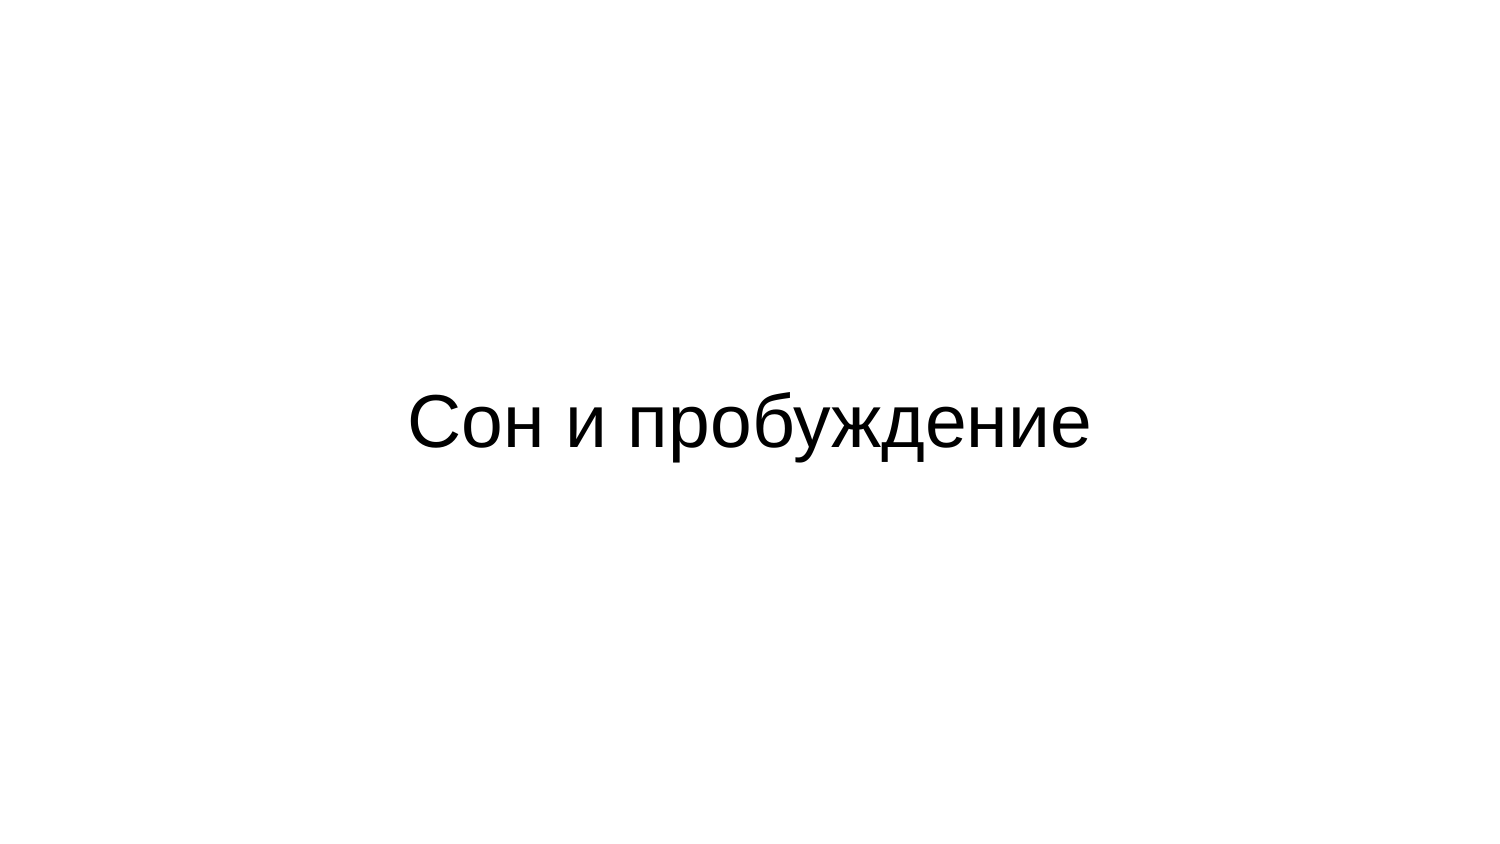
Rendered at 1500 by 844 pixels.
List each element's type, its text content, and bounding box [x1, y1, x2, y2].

title Сон и пробуждение [51, 352, 1449, 491]
